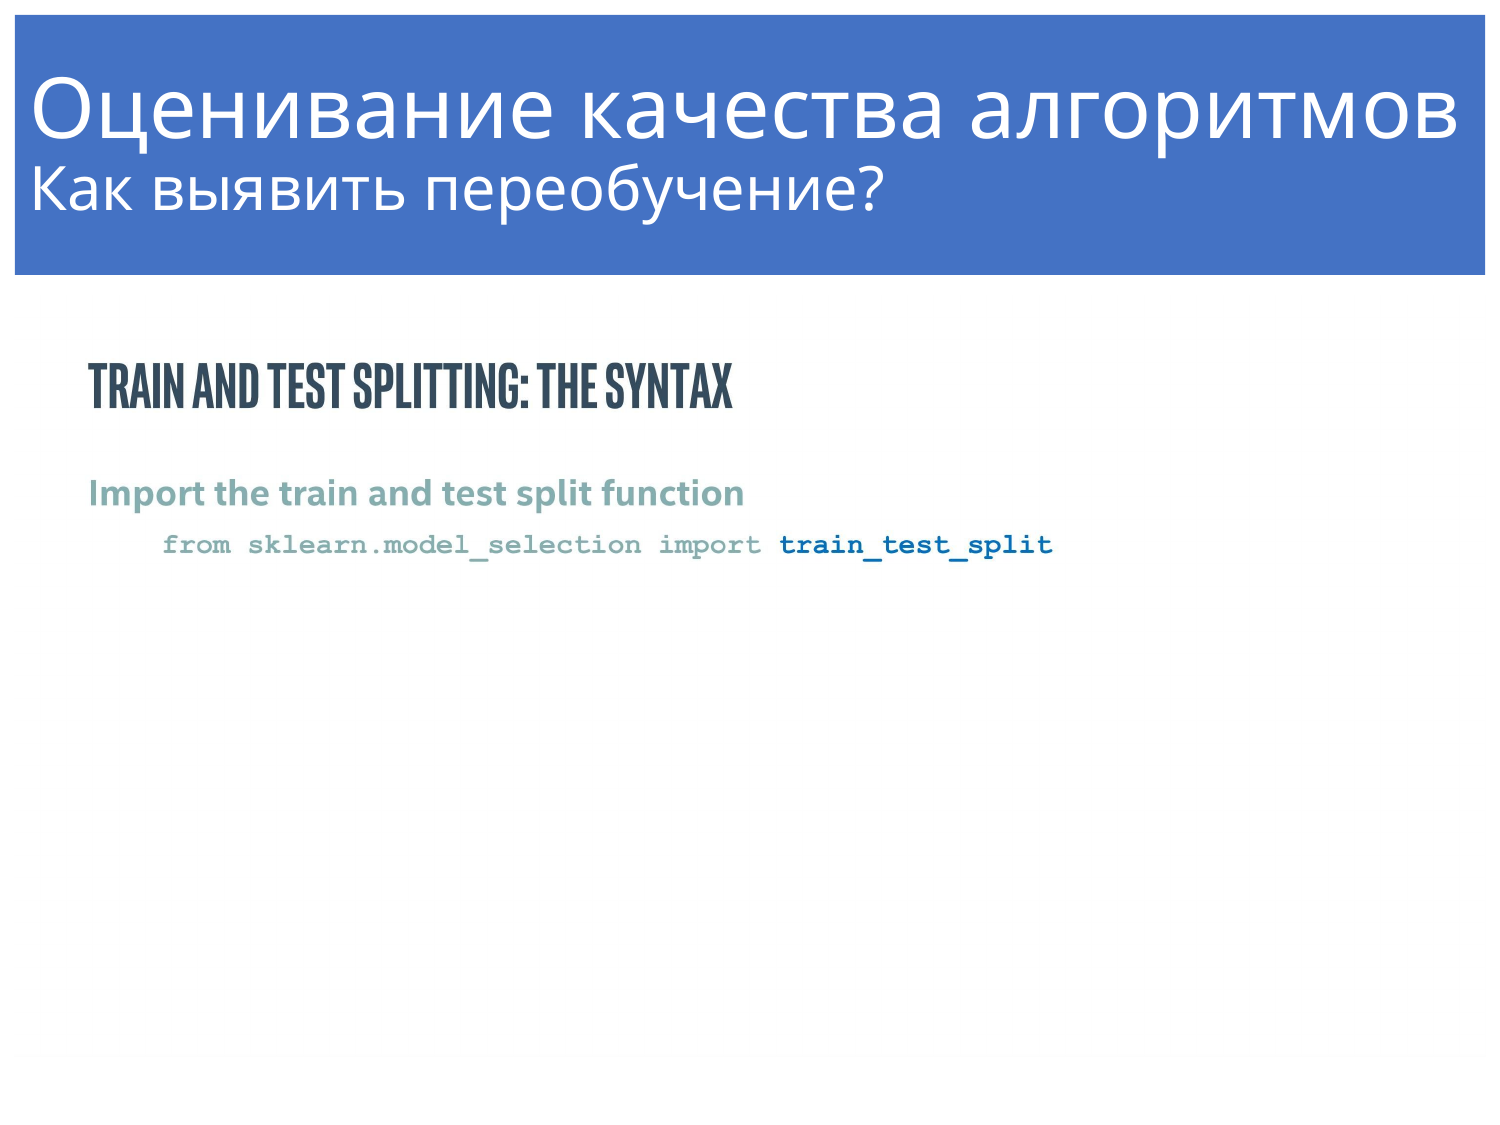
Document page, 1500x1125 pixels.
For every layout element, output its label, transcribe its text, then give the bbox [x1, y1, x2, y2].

picture [14, 295, 1486, 1058]
title Оценивание качества алгоритмов Как выявить переобучение? [14, 14, 1486, 275]
